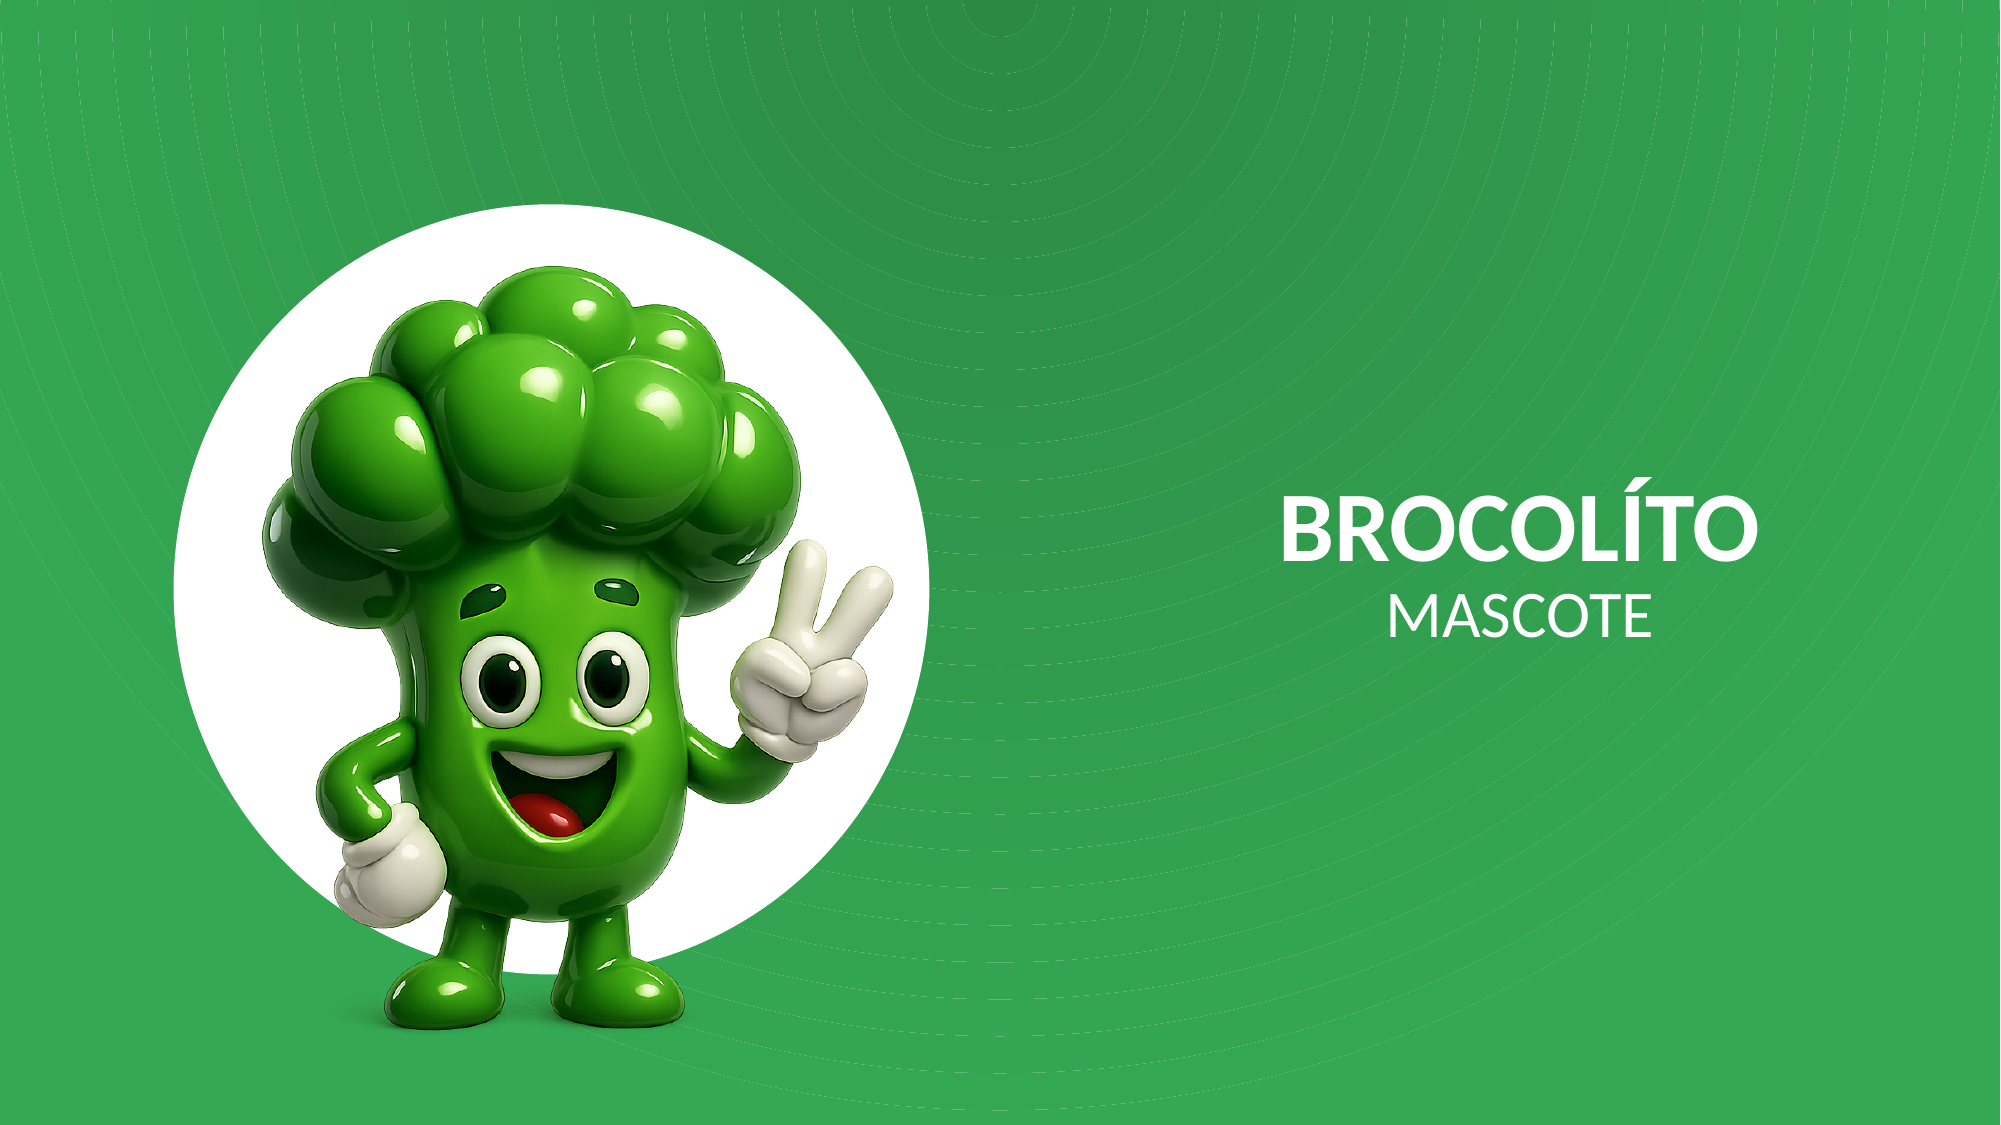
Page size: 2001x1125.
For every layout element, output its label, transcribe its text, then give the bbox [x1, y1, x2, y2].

text_box [441, 203, 662, 220]
picture [128, 220, 975, 1067]
text_box BROCOLÍTO [1260, 453, 1780, 563]
text_box MASCOTE [1260, 563, 1780, 658]
